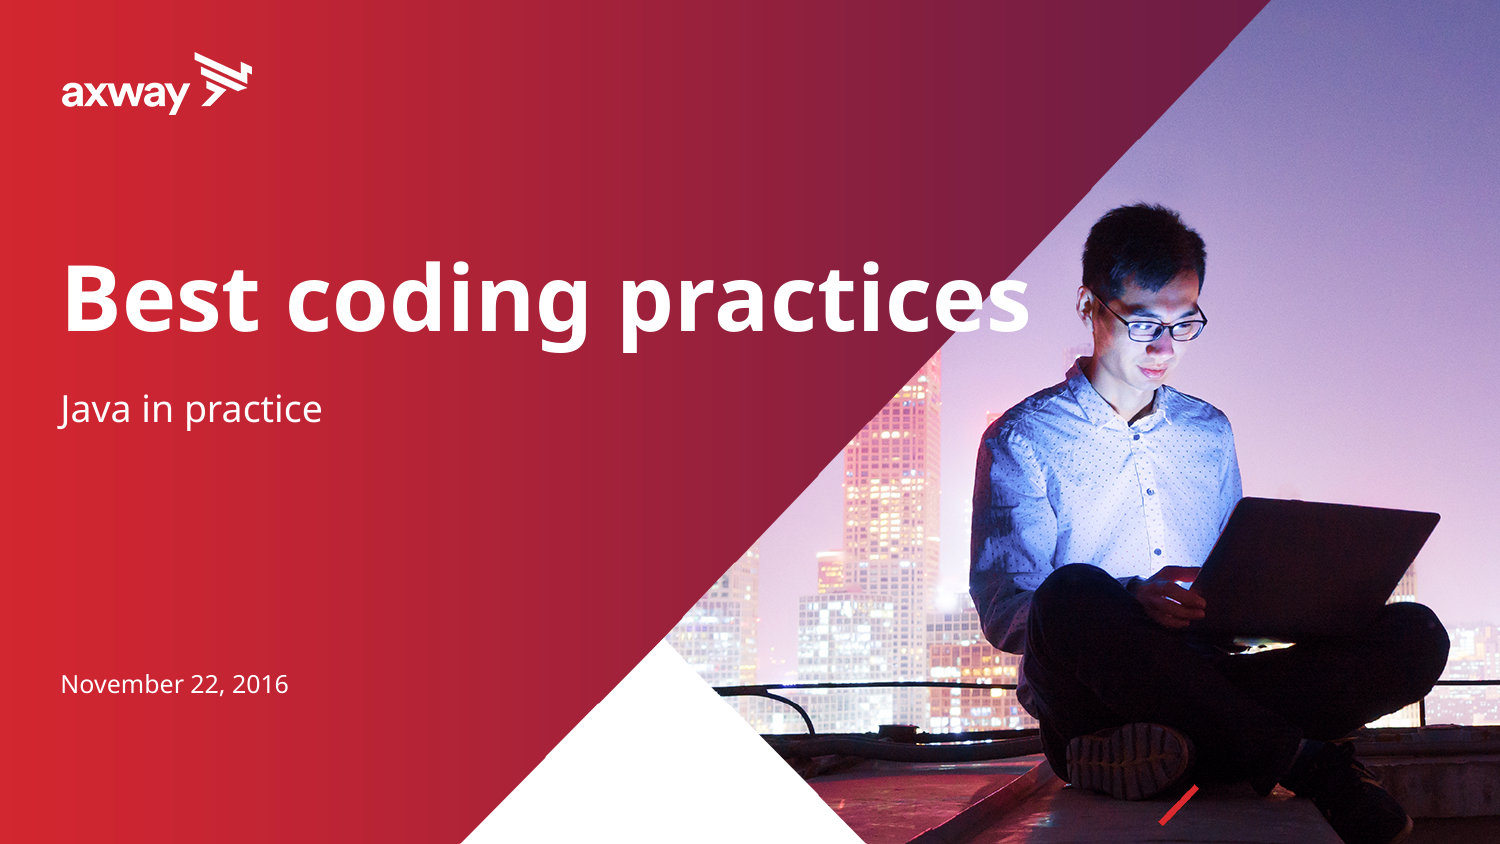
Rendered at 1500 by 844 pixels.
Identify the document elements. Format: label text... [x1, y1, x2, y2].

subtitle Java in practice [60, 377, 489, 543]
title Best coding practices [60, 205, 1112, 357]
picture [0, 0, 1500, 844]
list November 22, 2016 [60, 660, 473, 768]
